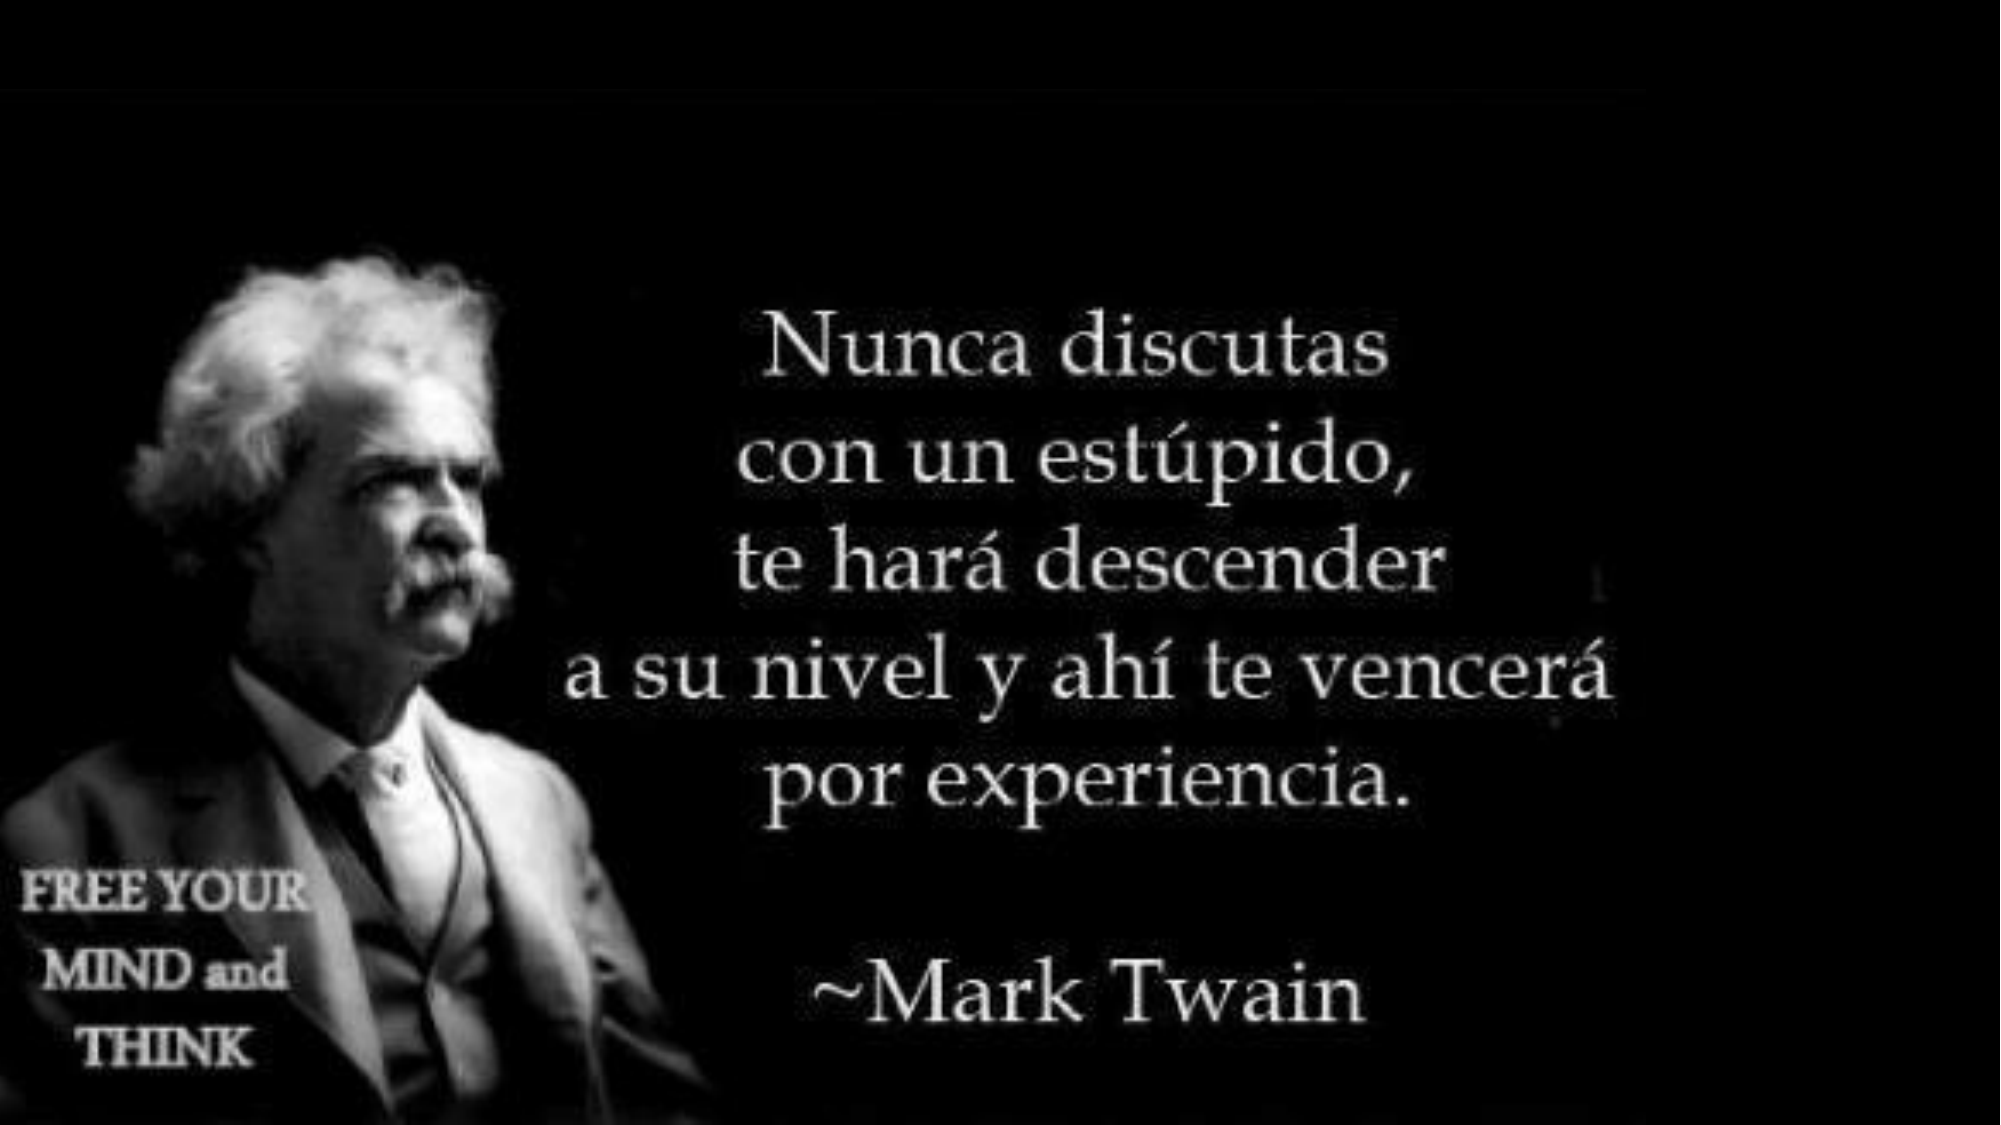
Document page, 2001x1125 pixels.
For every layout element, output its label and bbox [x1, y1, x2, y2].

picture [0, 89, 1646, 1125]
